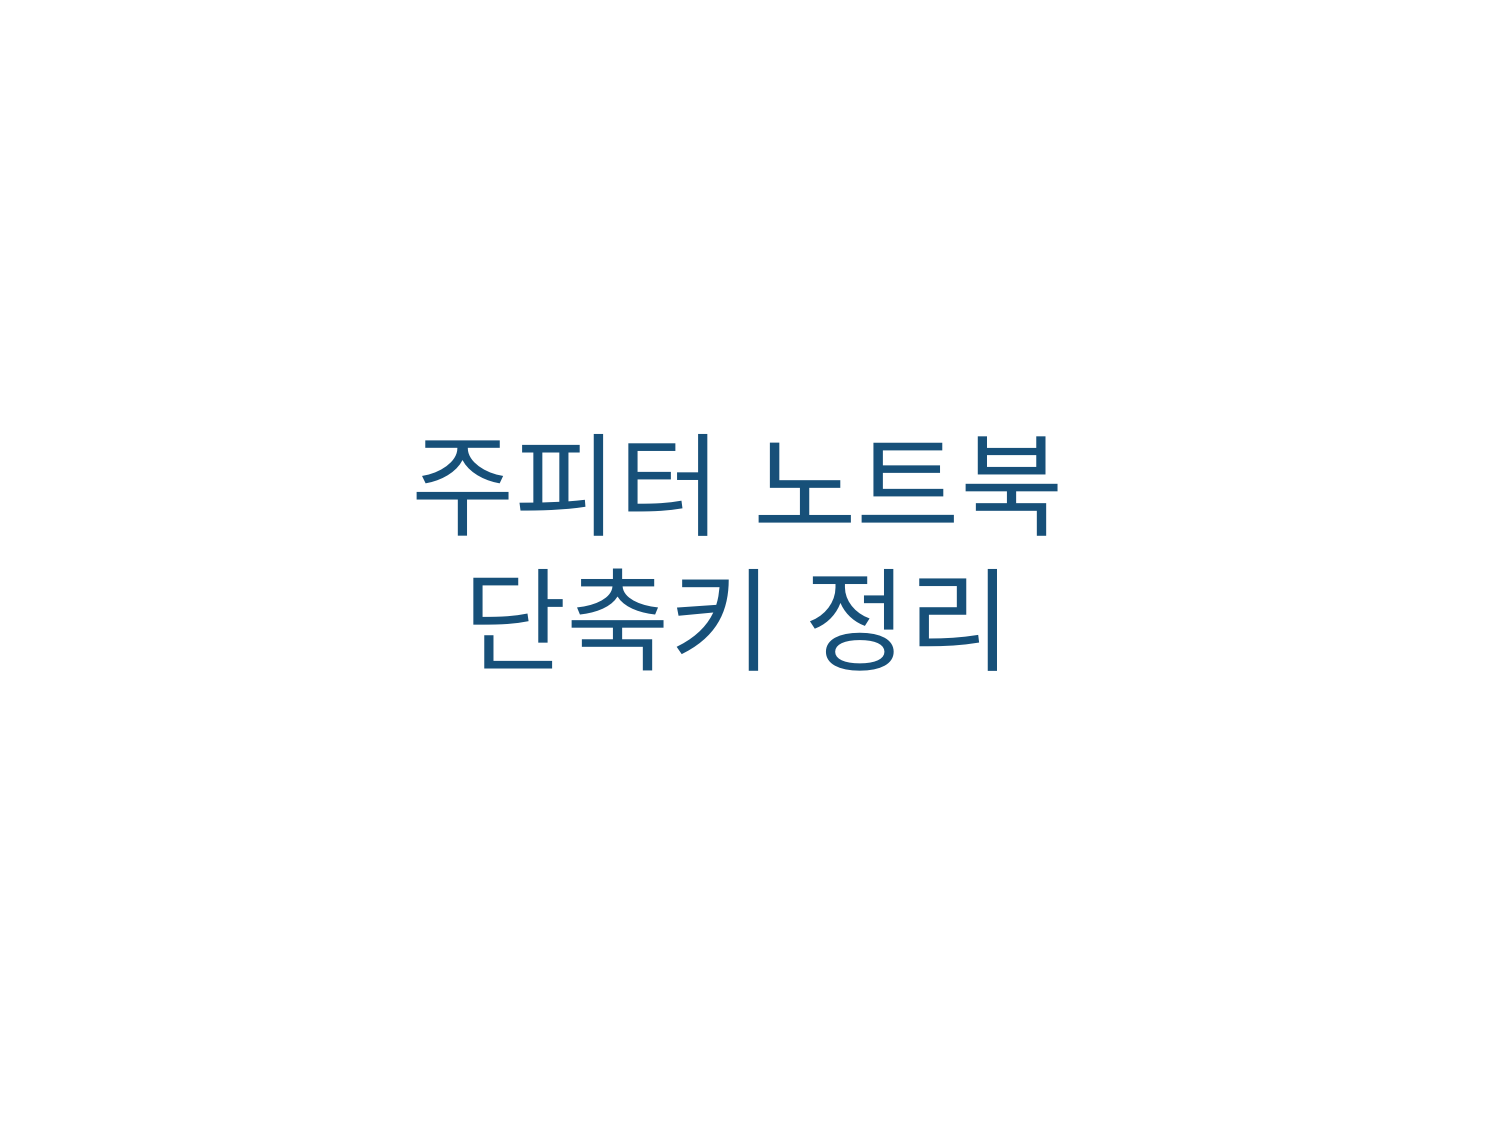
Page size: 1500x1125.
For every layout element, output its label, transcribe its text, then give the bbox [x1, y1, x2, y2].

text_box 주피터 노트북 단축키 정리 [396, 407, 1079, 693]
